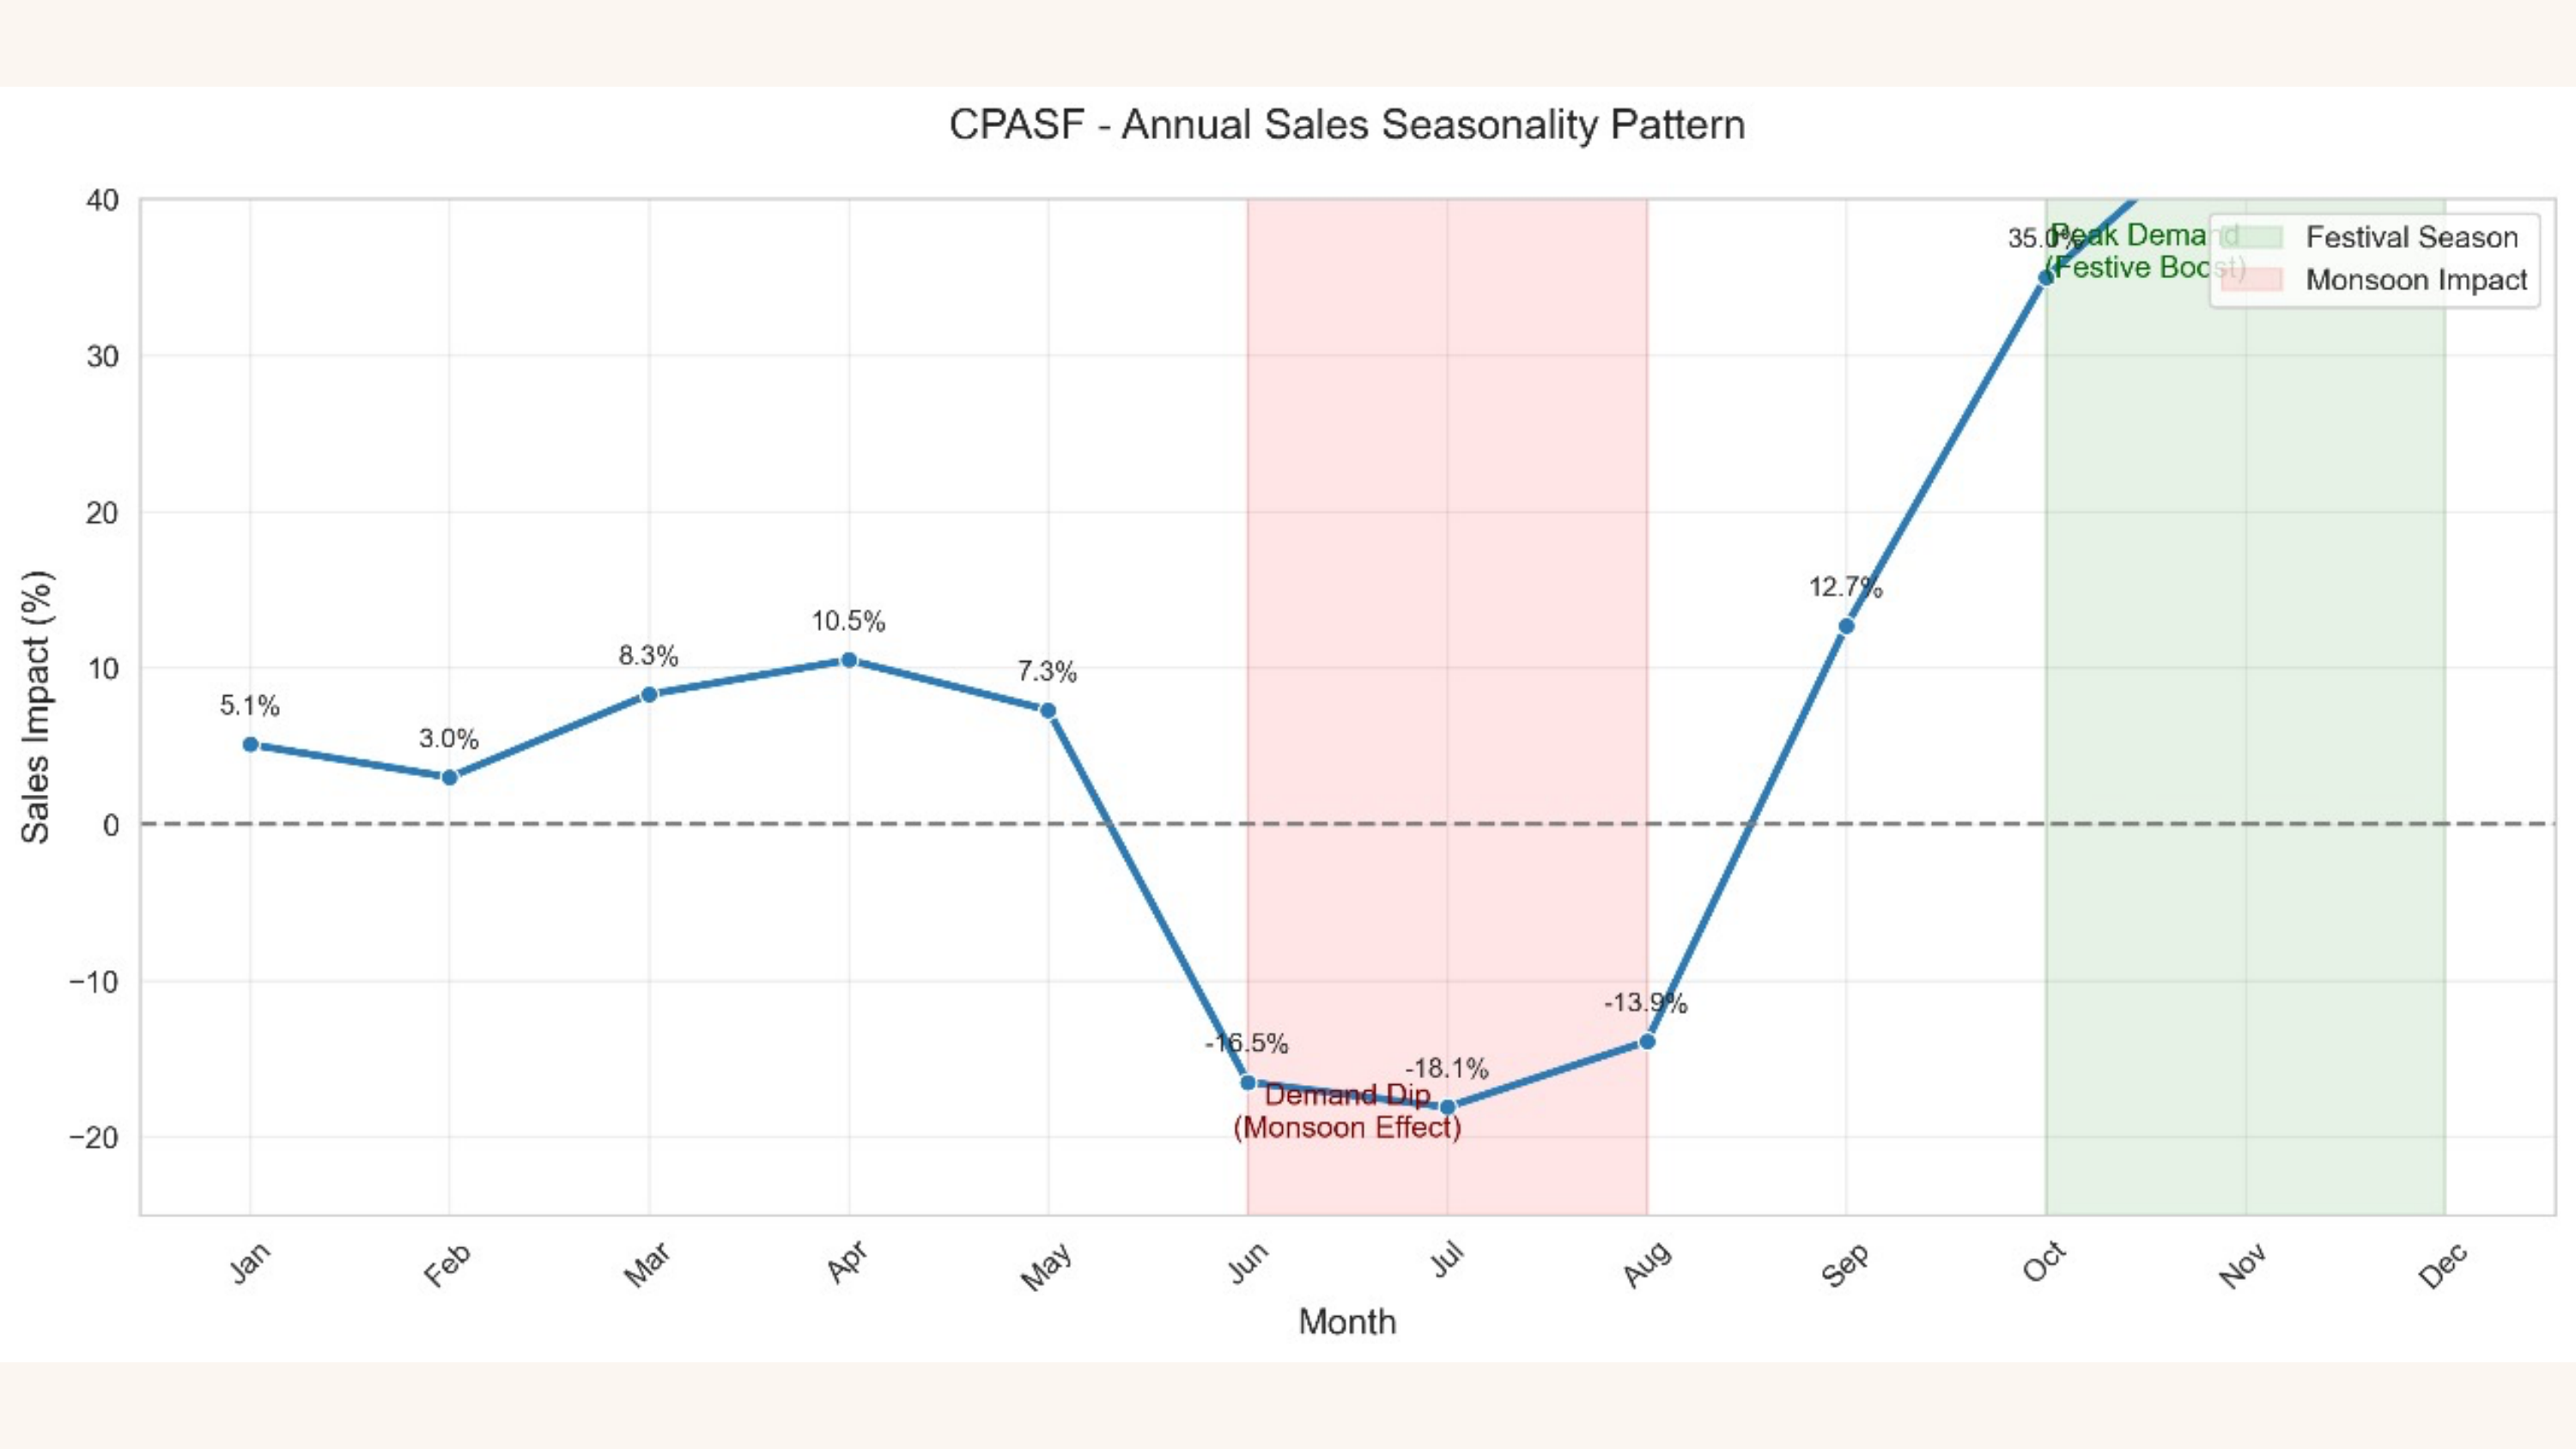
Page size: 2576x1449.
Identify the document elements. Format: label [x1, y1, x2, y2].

text_box [0, 87, 2576, 1362]
